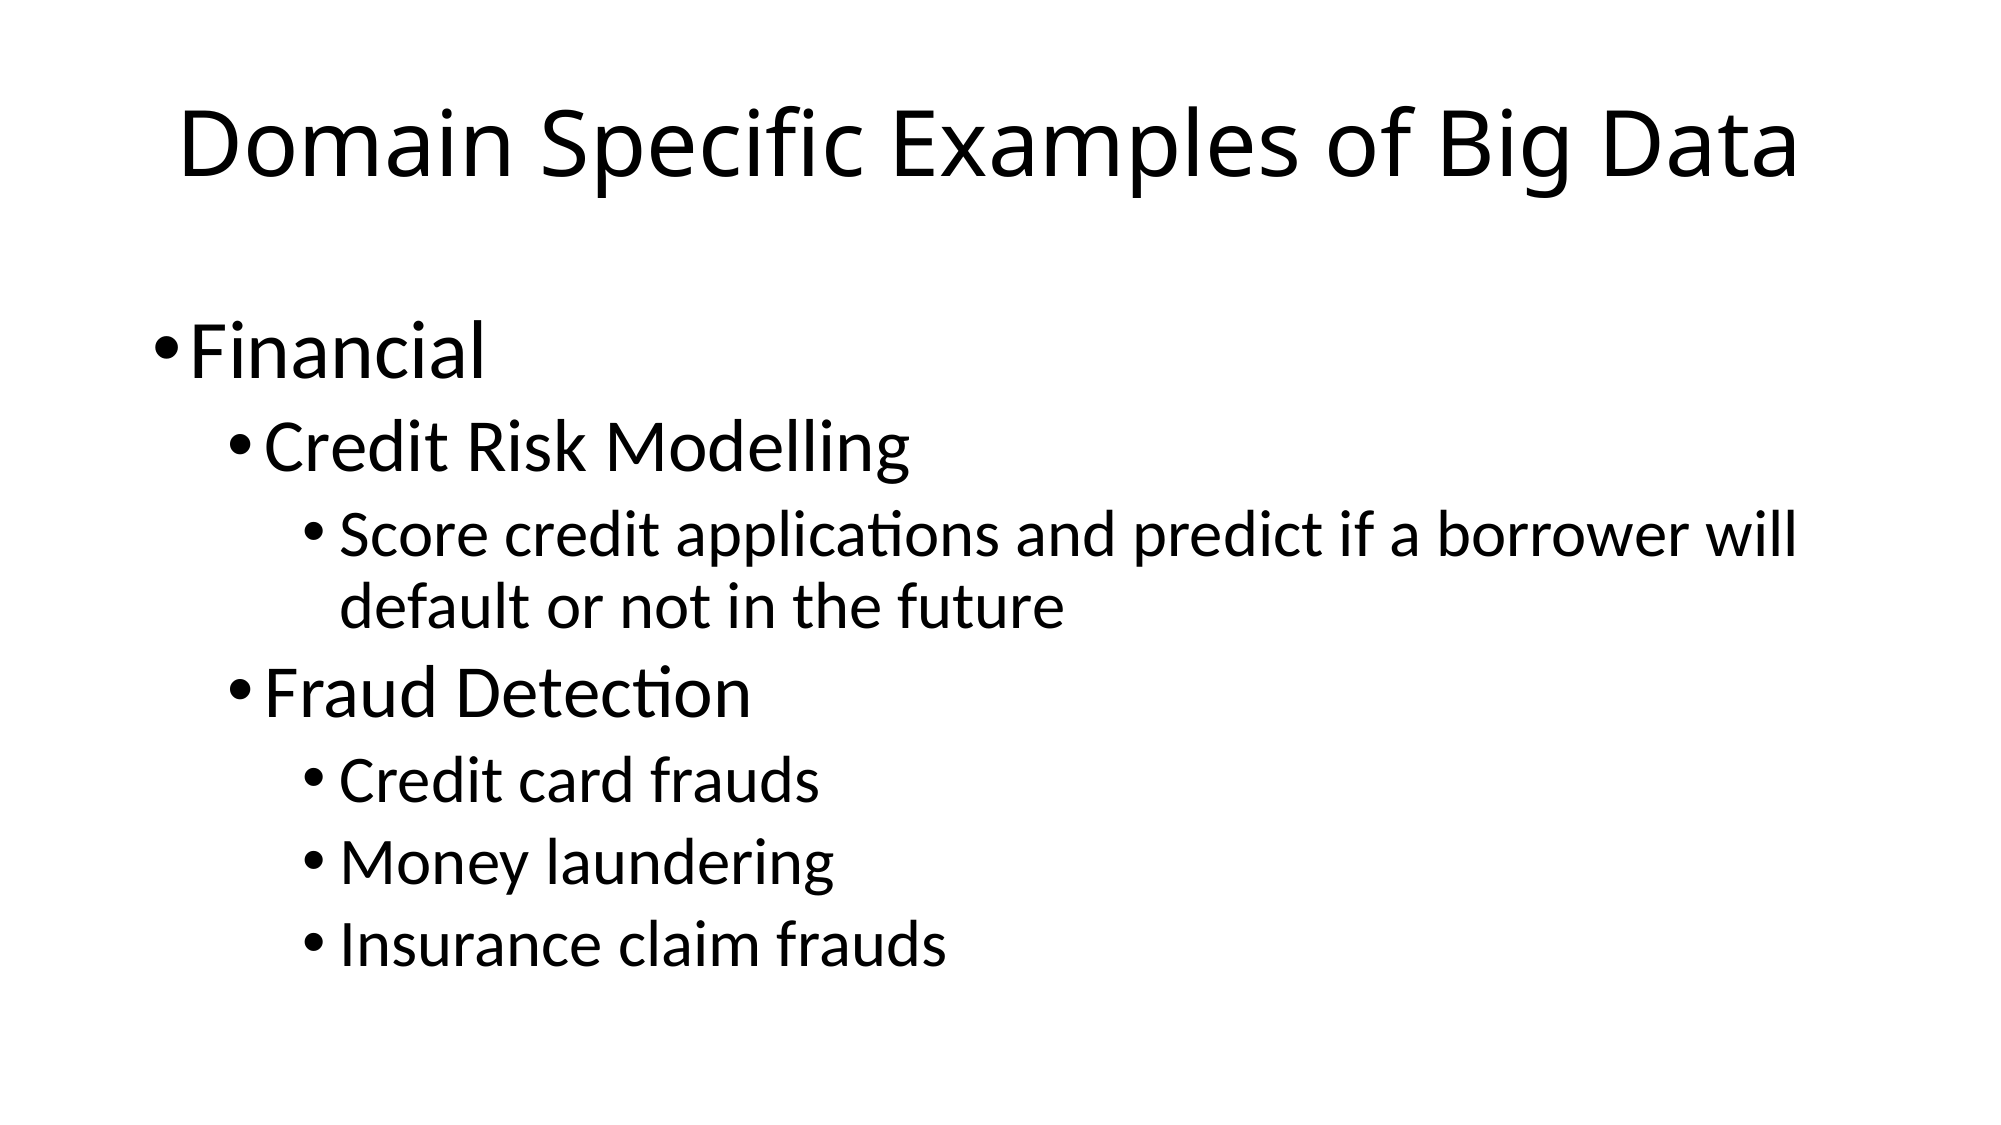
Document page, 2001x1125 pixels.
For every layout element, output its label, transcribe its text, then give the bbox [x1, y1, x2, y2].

title Domain Speciﬁc Examples of Big Data [137, 59, 1863, 233]
list Financial Credit Risk Modelling Score credit applications and predict if a borrower will default or not in the future Fraud Detection Credit card frauds Money laundering Insurance claim frauds [137, 299, 1863, 1064]
